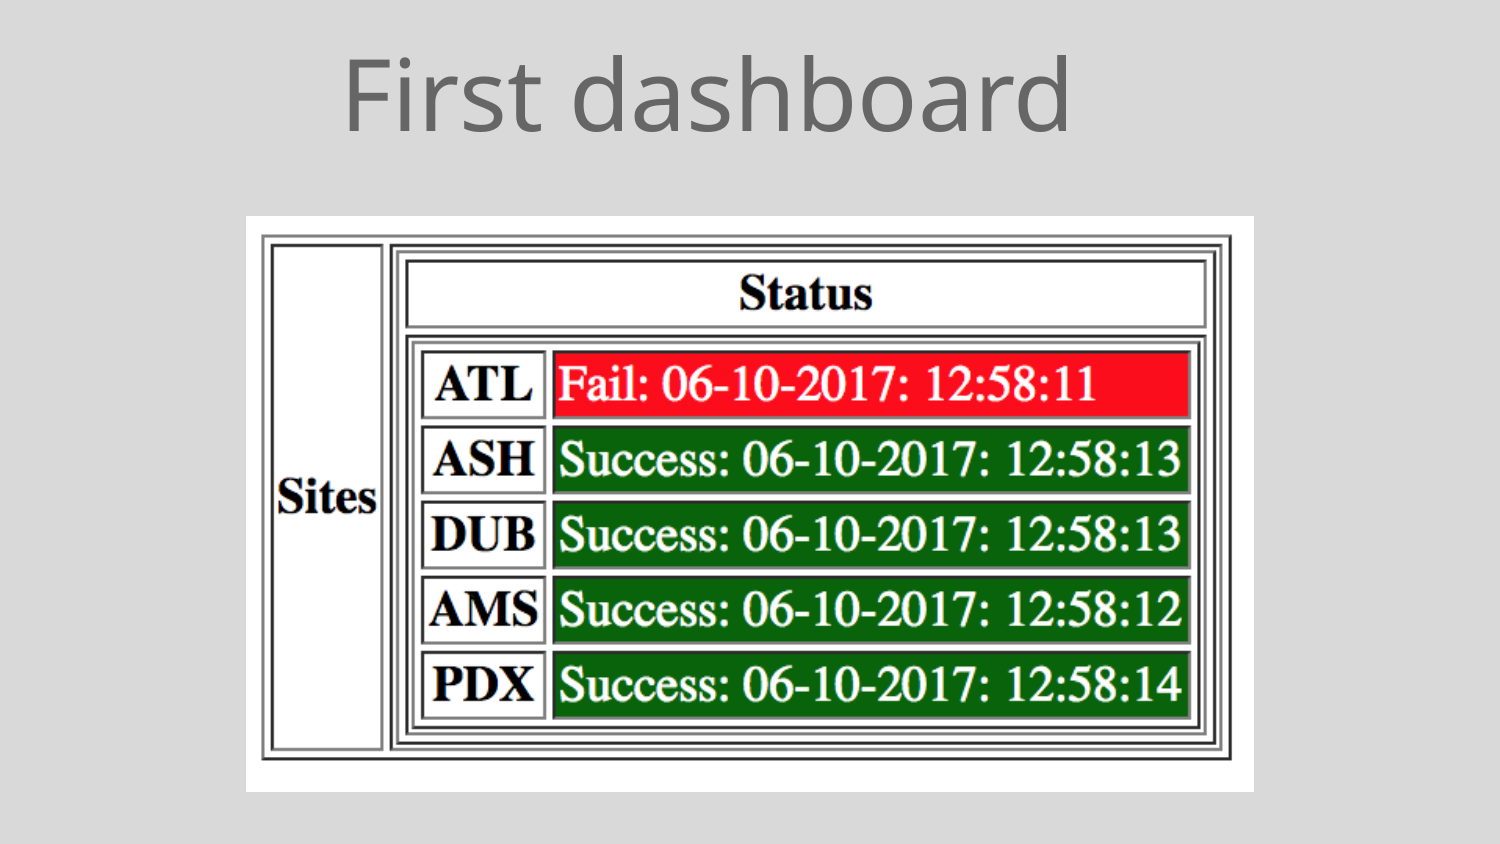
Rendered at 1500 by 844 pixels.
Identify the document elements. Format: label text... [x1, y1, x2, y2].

list First dashboard [304, 16, 1196, 198]
picture [246, 216, 1254, 792]
